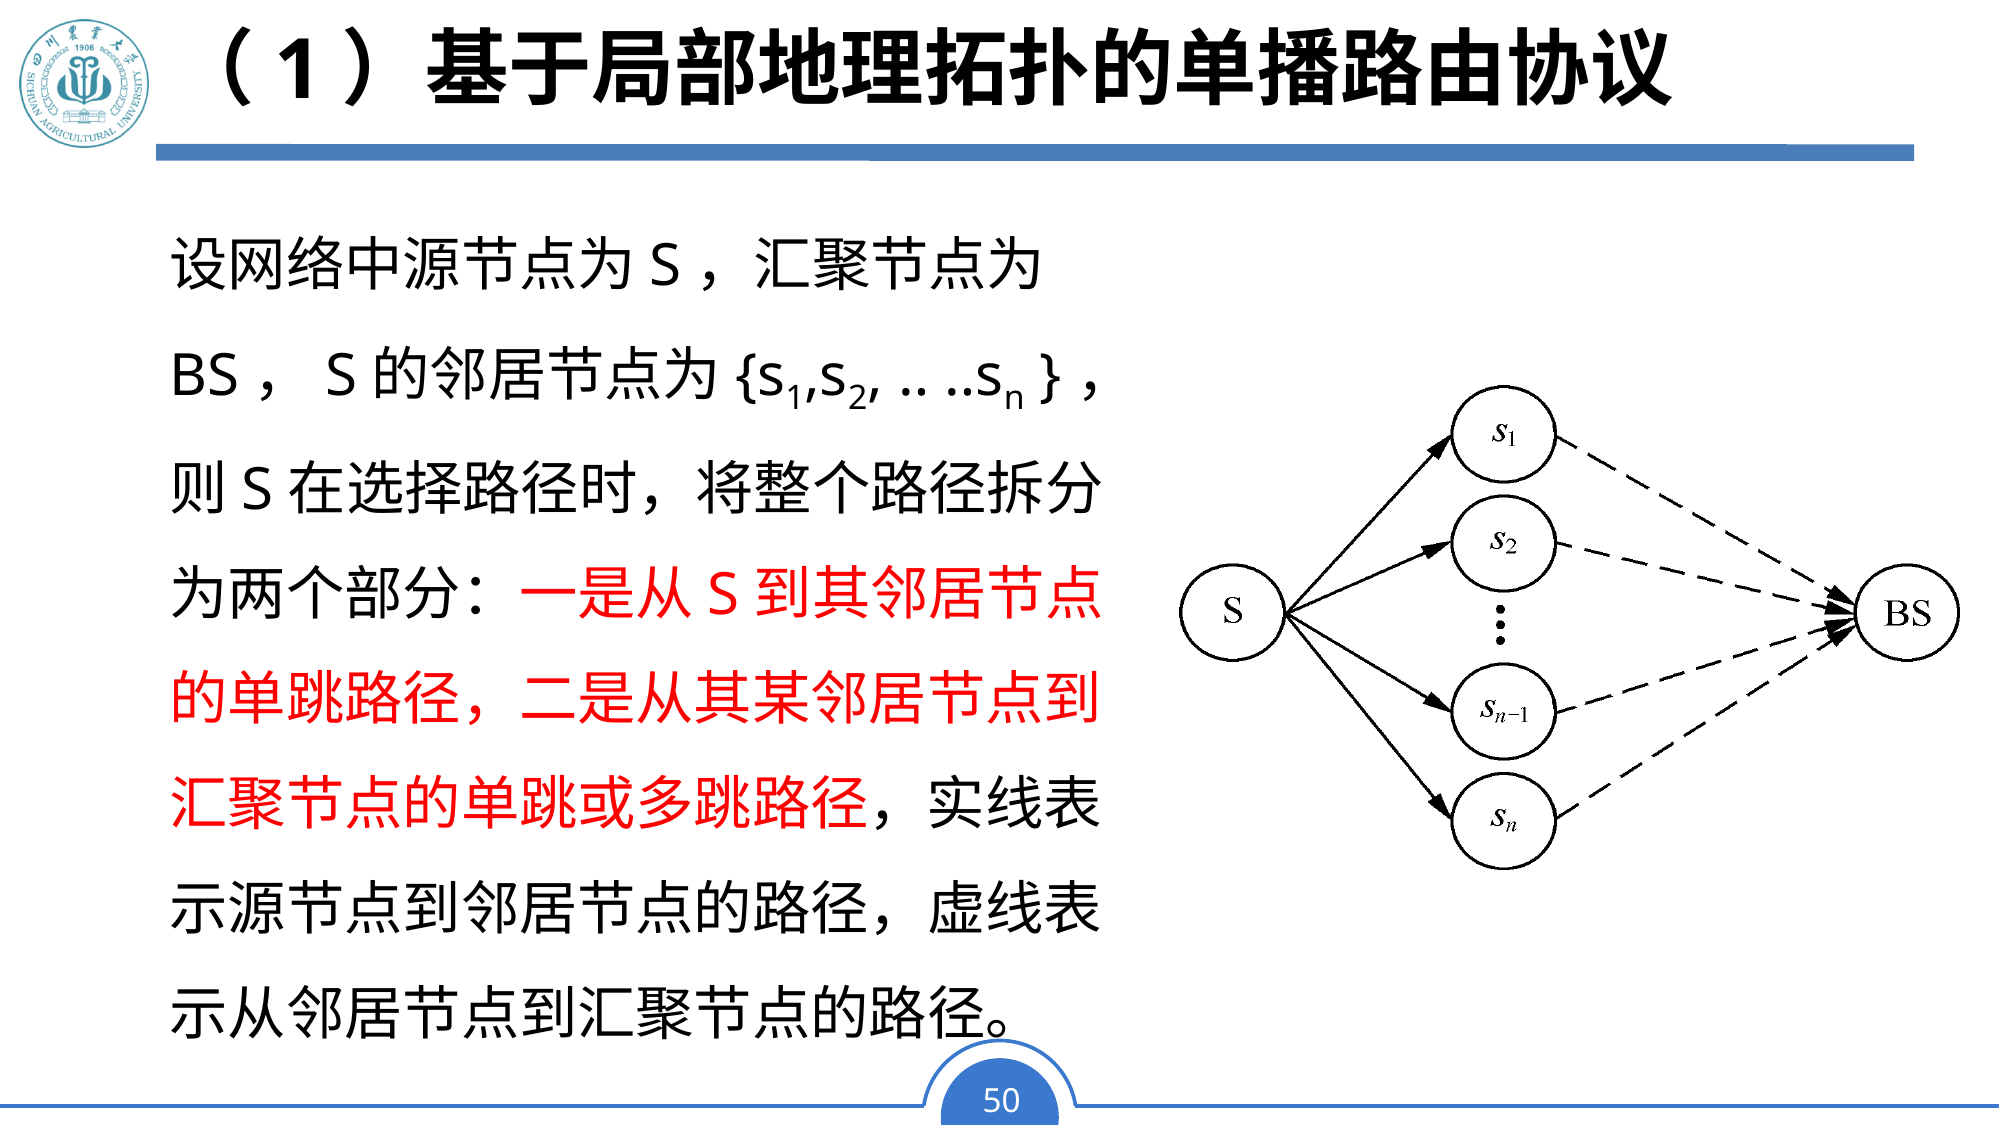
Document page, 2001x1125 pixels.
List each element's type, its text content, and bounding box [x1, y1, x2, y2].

text_box 设网络中源节点为S，汇聚节点为BS，S的邻居节点为{s1,s2, ‥ ‥sn }，则S在选择路径时，将整个路径拆分为两个部分：一是从S到其邻居节点的单跳路径，二是从其某邻居节点到汇聚节点的单跳或多跳路径，实线表示源节点到邻居节点的路径，虚线表示从邻居节点到汇聚节点的路径。 [154, 184, 1154, 1054]
picture [1179, 385, 1960, 870]
title （1）基于局部地理拓扑的单播路由协议 [156, 7, 1910, 146]
